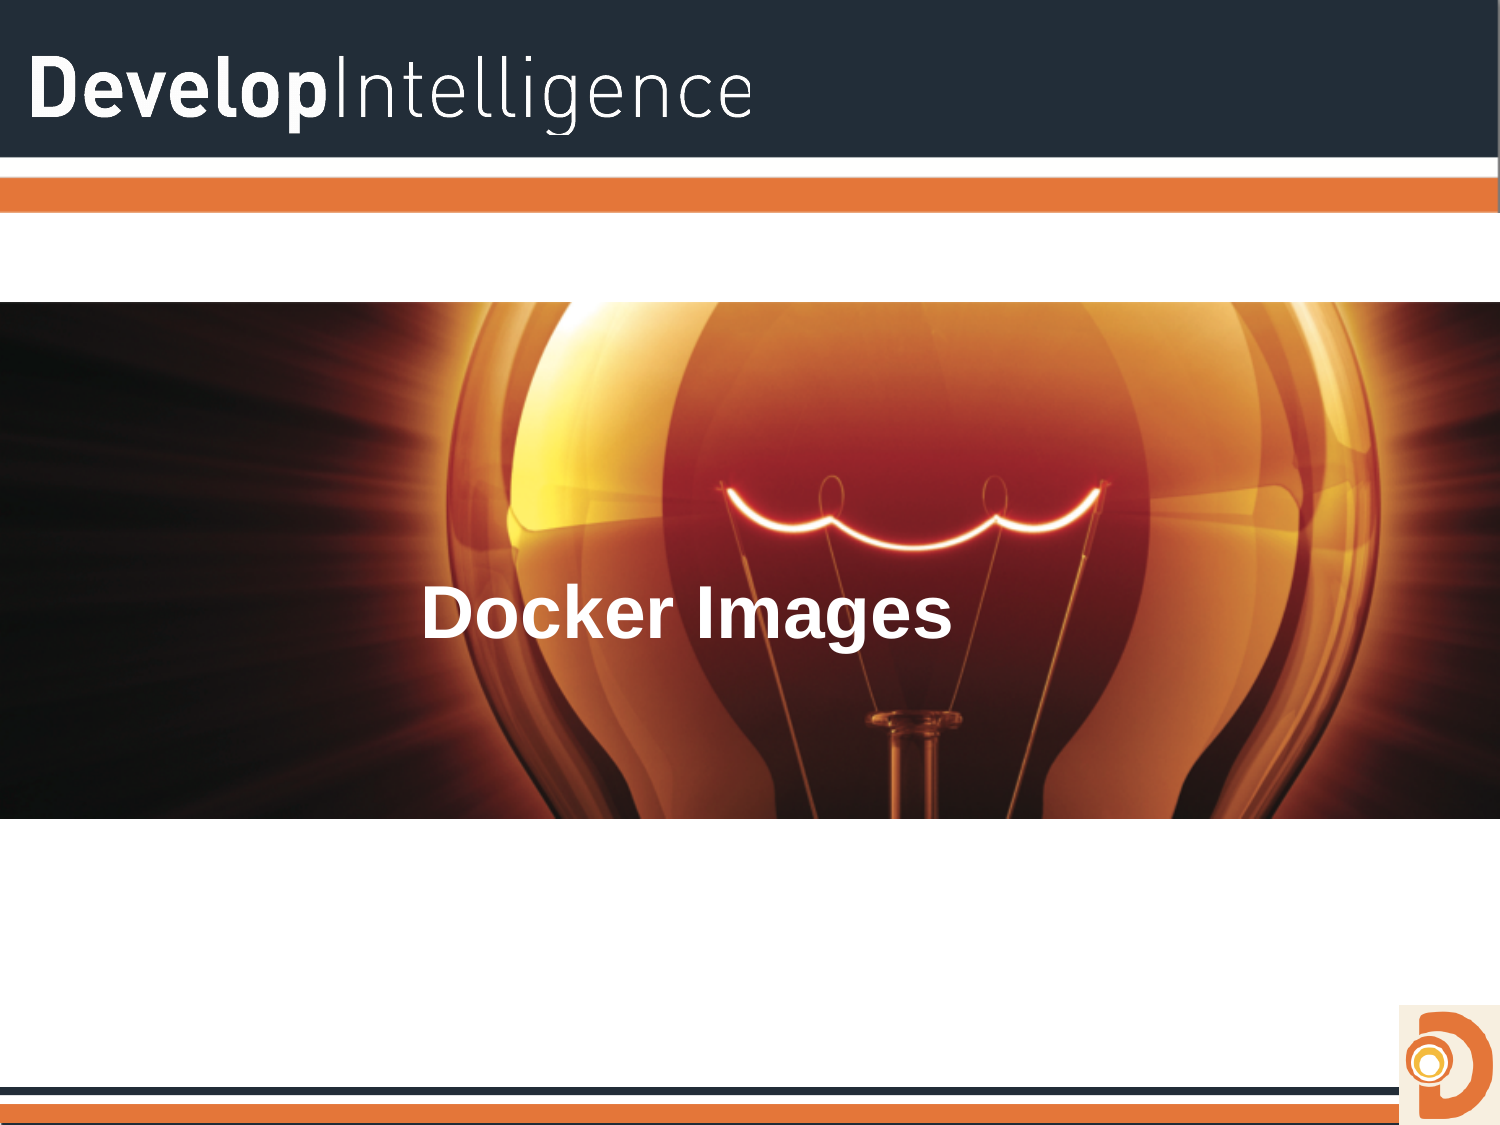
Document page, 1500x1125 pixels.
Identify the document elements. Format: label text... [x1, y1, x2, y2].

picture [0, 302, 1500, 819]
picture [0, 0, 1500, 213]
picture [0, 1005, 1500, 1125]
title Docker Images [50, 510, 1325, 707]
